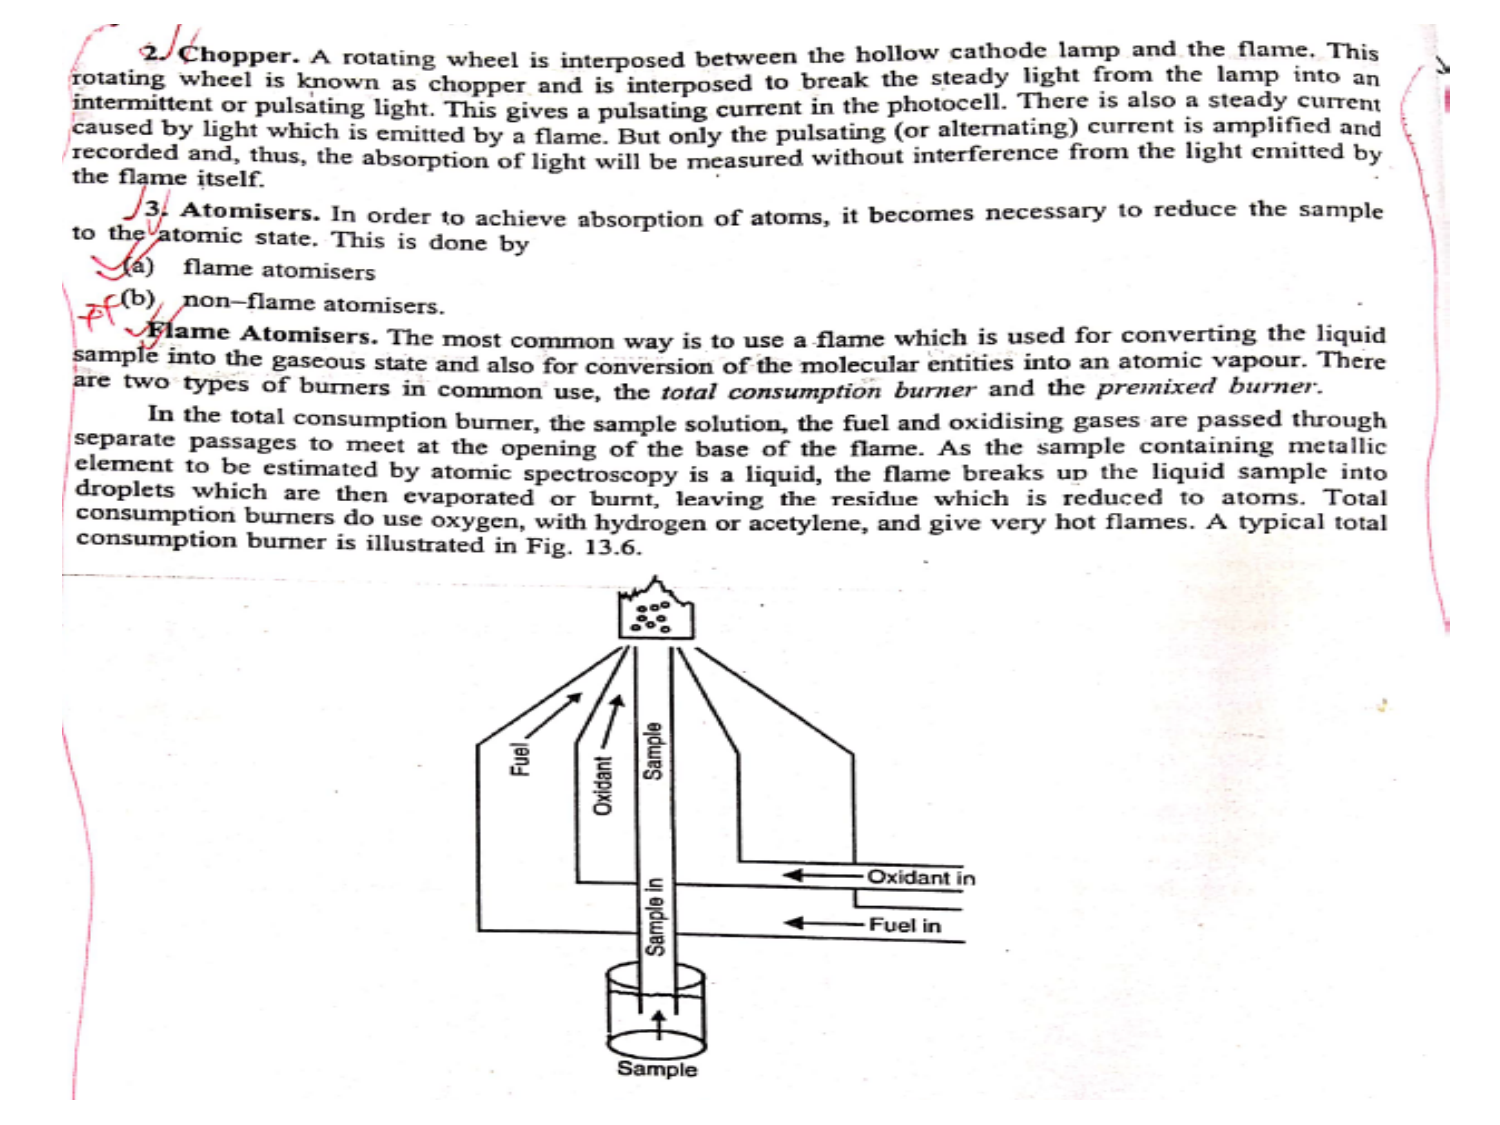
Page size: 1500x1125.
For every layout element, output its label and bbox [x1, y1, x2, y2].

picture [62, 24, 1451, 1101]
